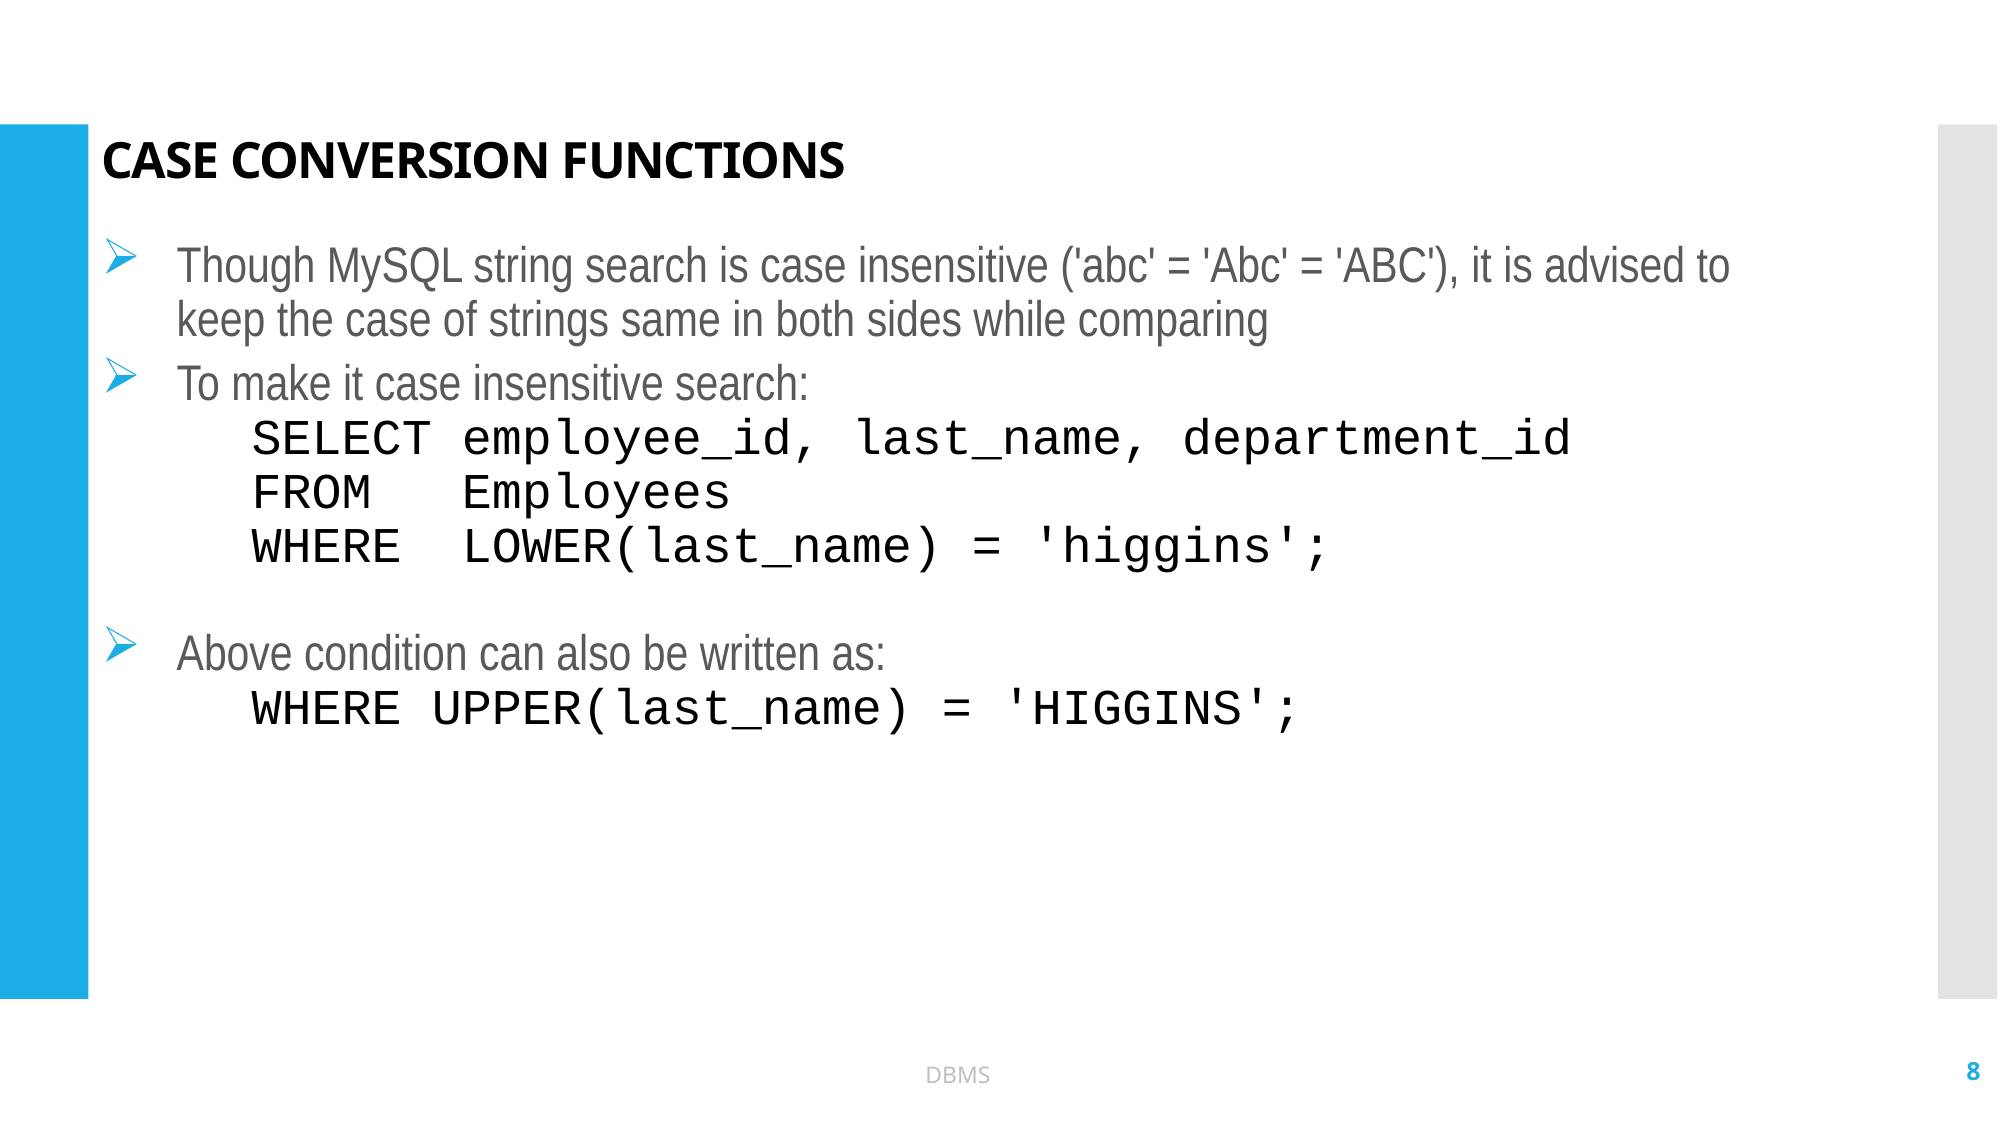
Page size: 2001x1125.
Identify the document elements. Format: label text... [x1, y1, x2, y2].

list Though MySQL string search is case insensitive ('abc' = 'Abc' = 'ABC'), it is advised to keep the case of strings same in both sides while comparing To make it case insensitive search: SELECT employee_id, last_name, department_id FROM Employees WHERE LOWER(last_name) = 'higgins'; Above condition can also be written as: WHERE UPPER(last_name) = 'HIGGINS'; [86, 231, 1830, 1036]
slide_number 8 [1744, 1042, 1996, 1103]
title CASE CONVERSION FUNCTIONS [86, 128, 1653, 189]
footer DBMS [473, 1046, 1443, 1107]
